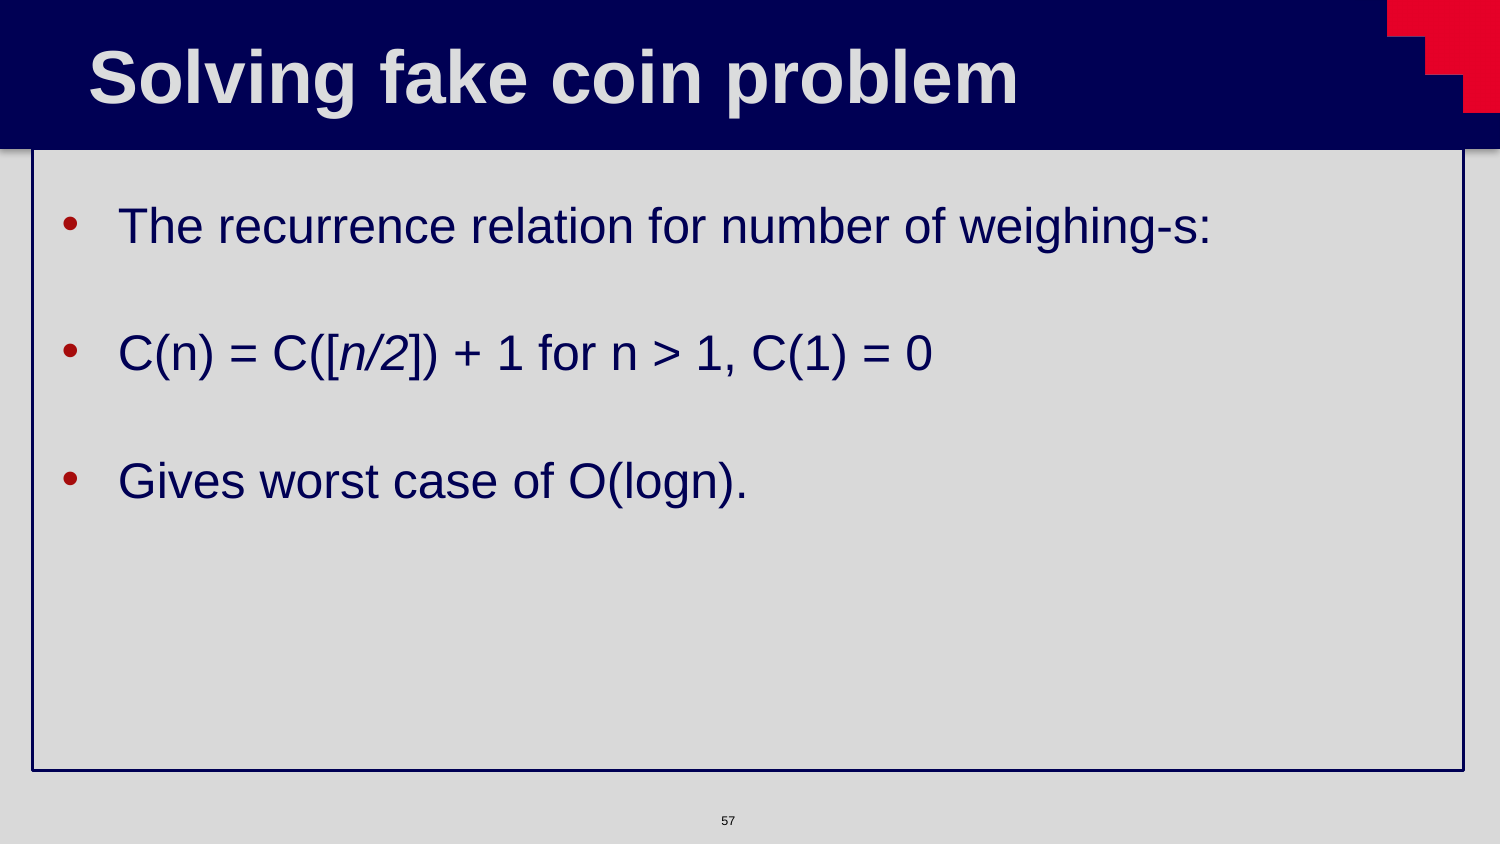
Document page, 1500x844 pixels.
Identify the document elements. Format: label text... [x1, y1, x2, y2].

picture [1387, 0, 1500, 113]
title Solving fake coin problem [0, 0, 1356, 150]
list The recurrence relation for number of weighing-s: C(n) = C([n/2]) + 1 for n > 1, C(1) = 0 Gives worst case of O(logn). [31, 146, 1465, 772]
